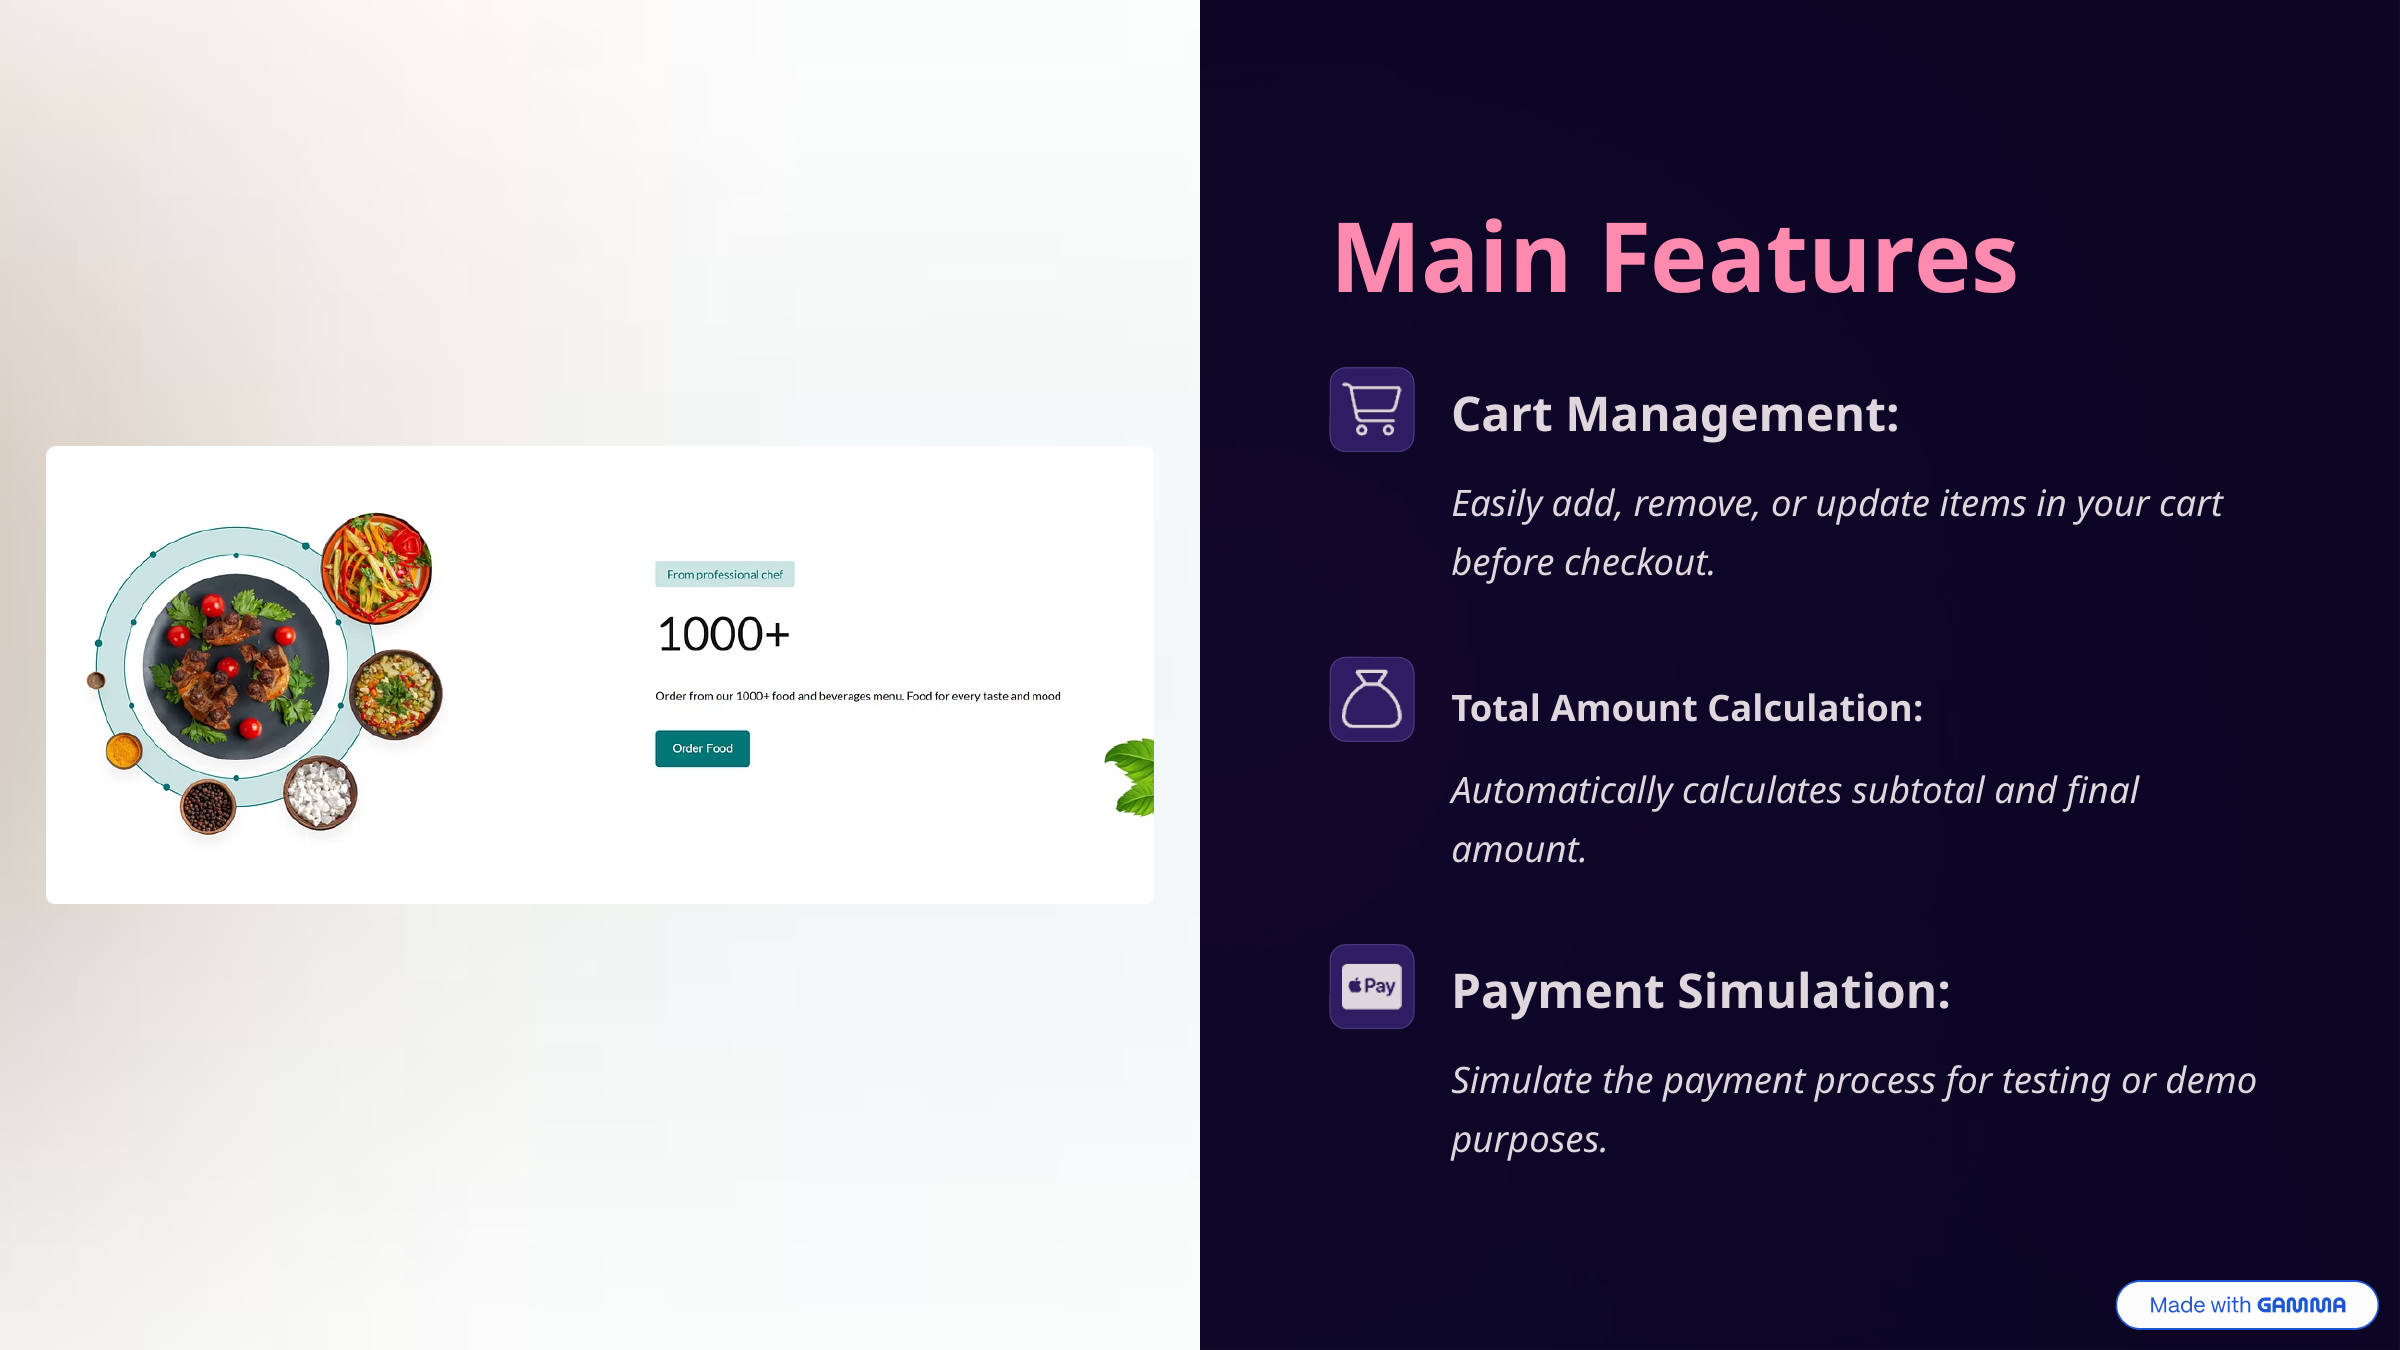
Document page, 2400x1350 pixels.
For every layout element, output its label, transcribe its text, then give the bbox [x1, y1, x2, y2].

text_box Total Amount Calculation: [1451, 669, 2270, 729]
picture [1342, 949, 1402, 1024]
picture [1342, 372, 1402, 447]
text_box Automatically calculates subtotal and final amount. [1451, 751, 2270, 871]
text_box Easily add, remove, or update items in your cart before checkout. [1451, 463, 2270, 583]
text_box Cart Management: [1451, 380, 1940, 442]
text_box Payment Simulation: [1451, 957, 1940, 1019]
picture [2106, 1271, 2389, 1339]
text_box [1330, 657, 1414, 742]
text_box Simulate the payment process for testing or demo purposes. [1451, 1040, 2270, 1160]
text_box Main Features [1330, 189, 2270, 312]
picture [1342, 662, 1402, 736]
text_box [1330, 944, 1414, 1029]
picture [0, 0, 1200, 1350]
text_box [1330, 367, 1414, 452]
